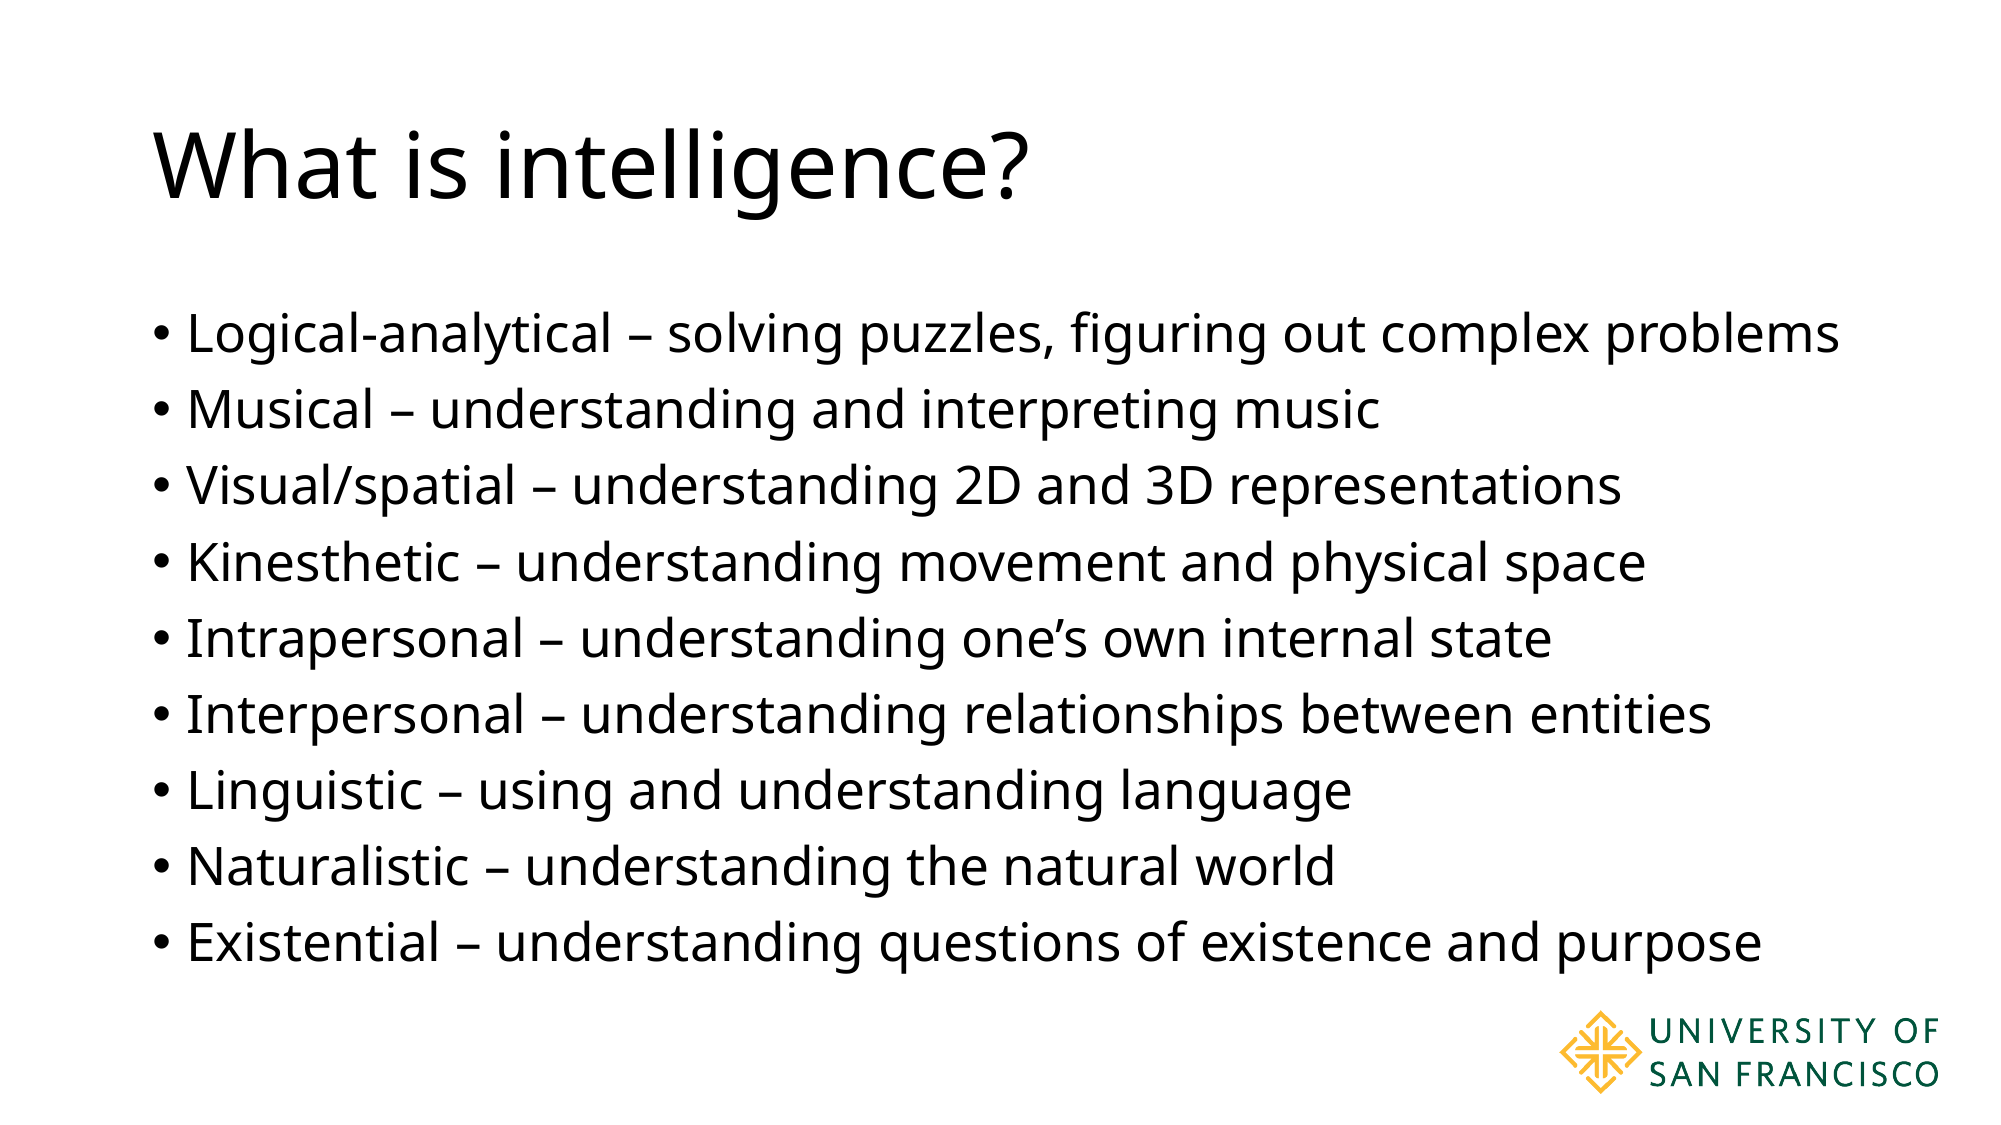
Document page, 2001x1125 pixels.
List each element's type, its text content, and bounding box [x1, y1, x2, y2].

title What is intelligence? [137, 59, 1863, 278]
list Logical-analytical – solving puzzles, figuring out complex problems Musical – understanding and interpreting music Visual/spatial – understanding 2D and 3D representations Kinesthetic – understanding movement and physical space Intrapersonal – understanding one’s own internal state Interpersonal – understanding relationships between entities Linguistic – using and understanding language Naturalistic – understanding the natural world Existential – understanding questions of existence and purpose [137, 299, 1863, 1014]
picture [1559, 1010, 1938, 1094]
